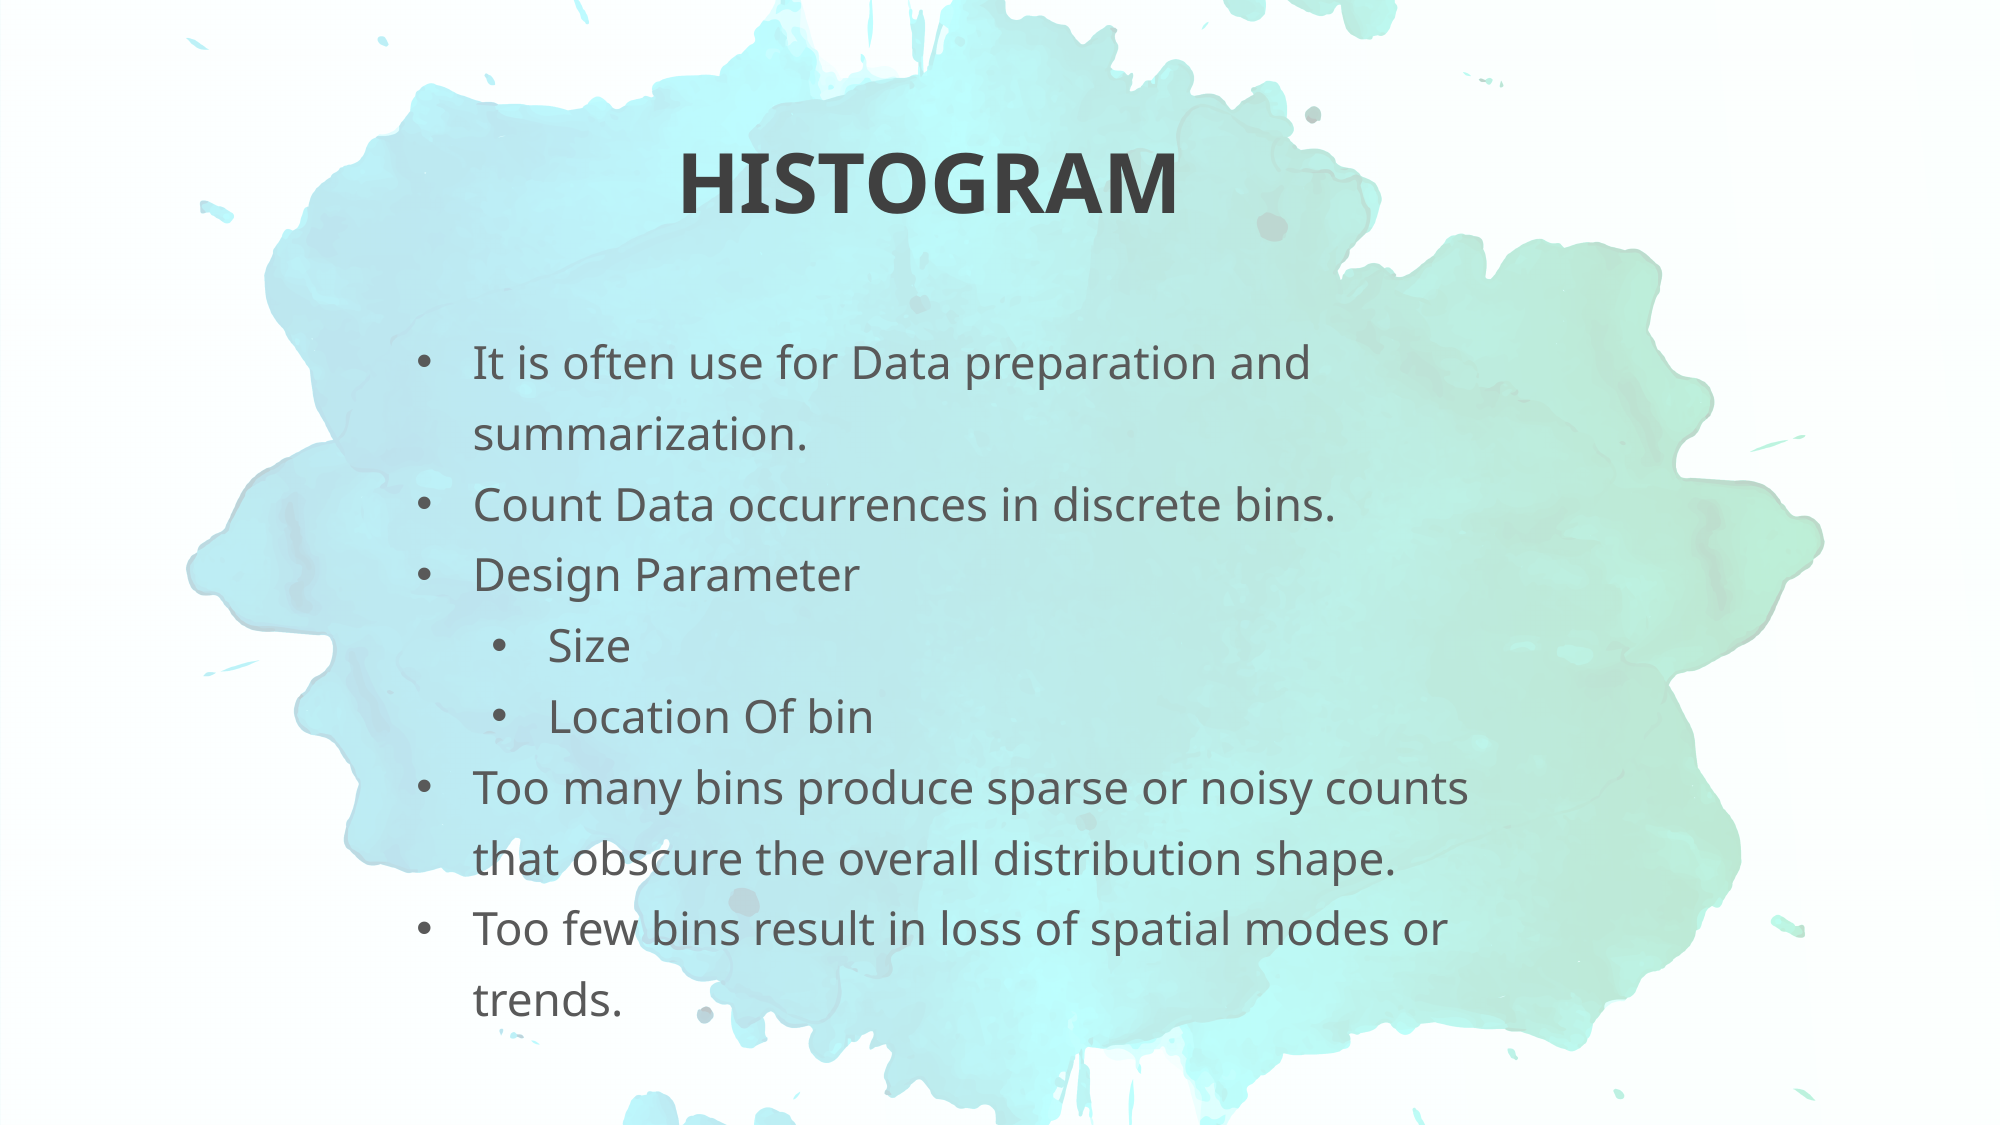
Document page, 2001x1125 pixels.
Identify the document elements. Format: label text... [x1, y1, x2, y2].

text_box It is often use for Data preparation and summarization. Count Data occurrences in discrete bins. Design Parameter Size Location Of bin Too many bins produce sparse or noisy counts that obscure the overall distribution shape. Too few bins result in loss of spatial modes or trends. [401, 310, 1574, 1034]
text_box HISTOGRAM [661, 122, 1197, 238]
